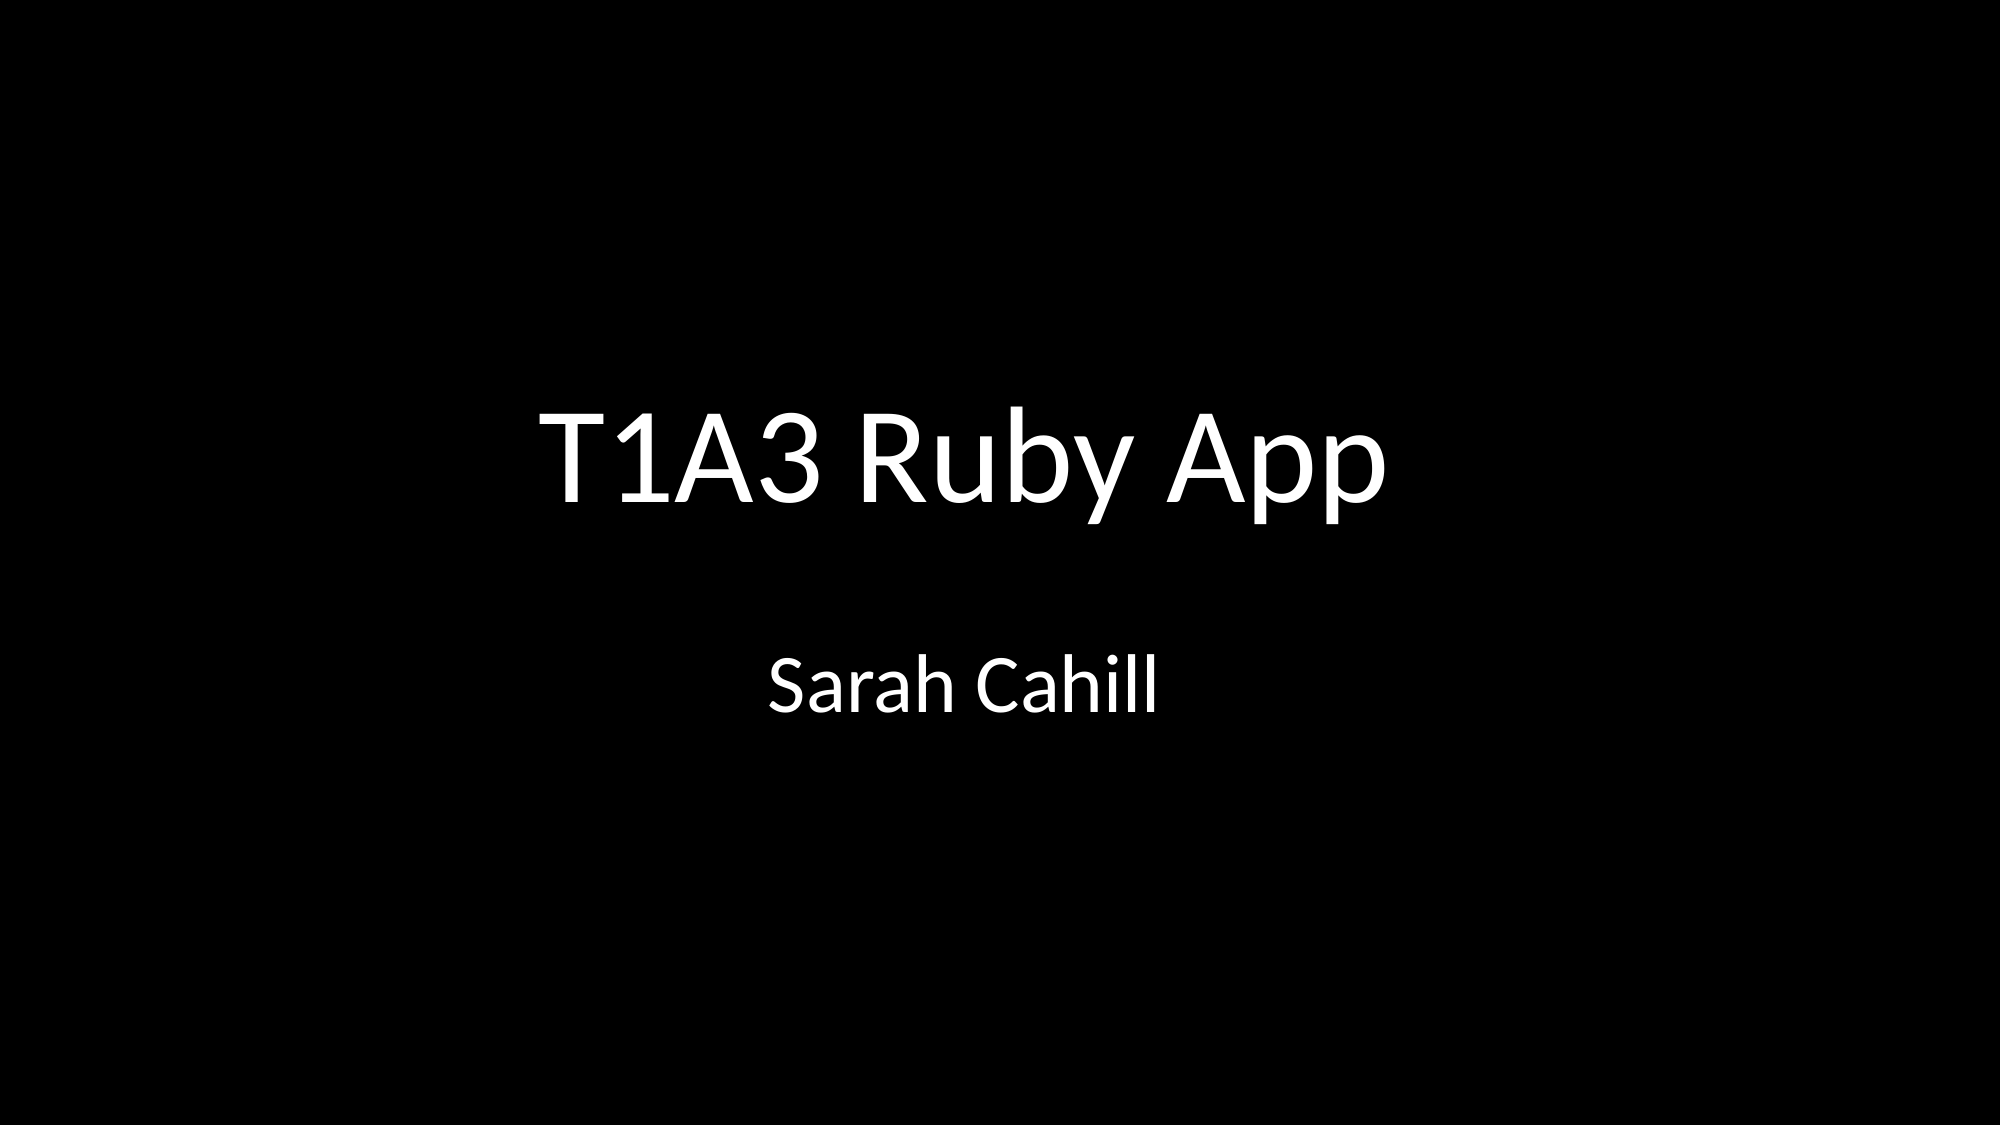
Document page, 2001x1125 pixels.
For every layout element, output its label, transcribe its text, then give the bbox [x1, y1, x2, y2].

text_box T1A3 Ruby App Sarah Cahill [523, 357, 1406, 737]
